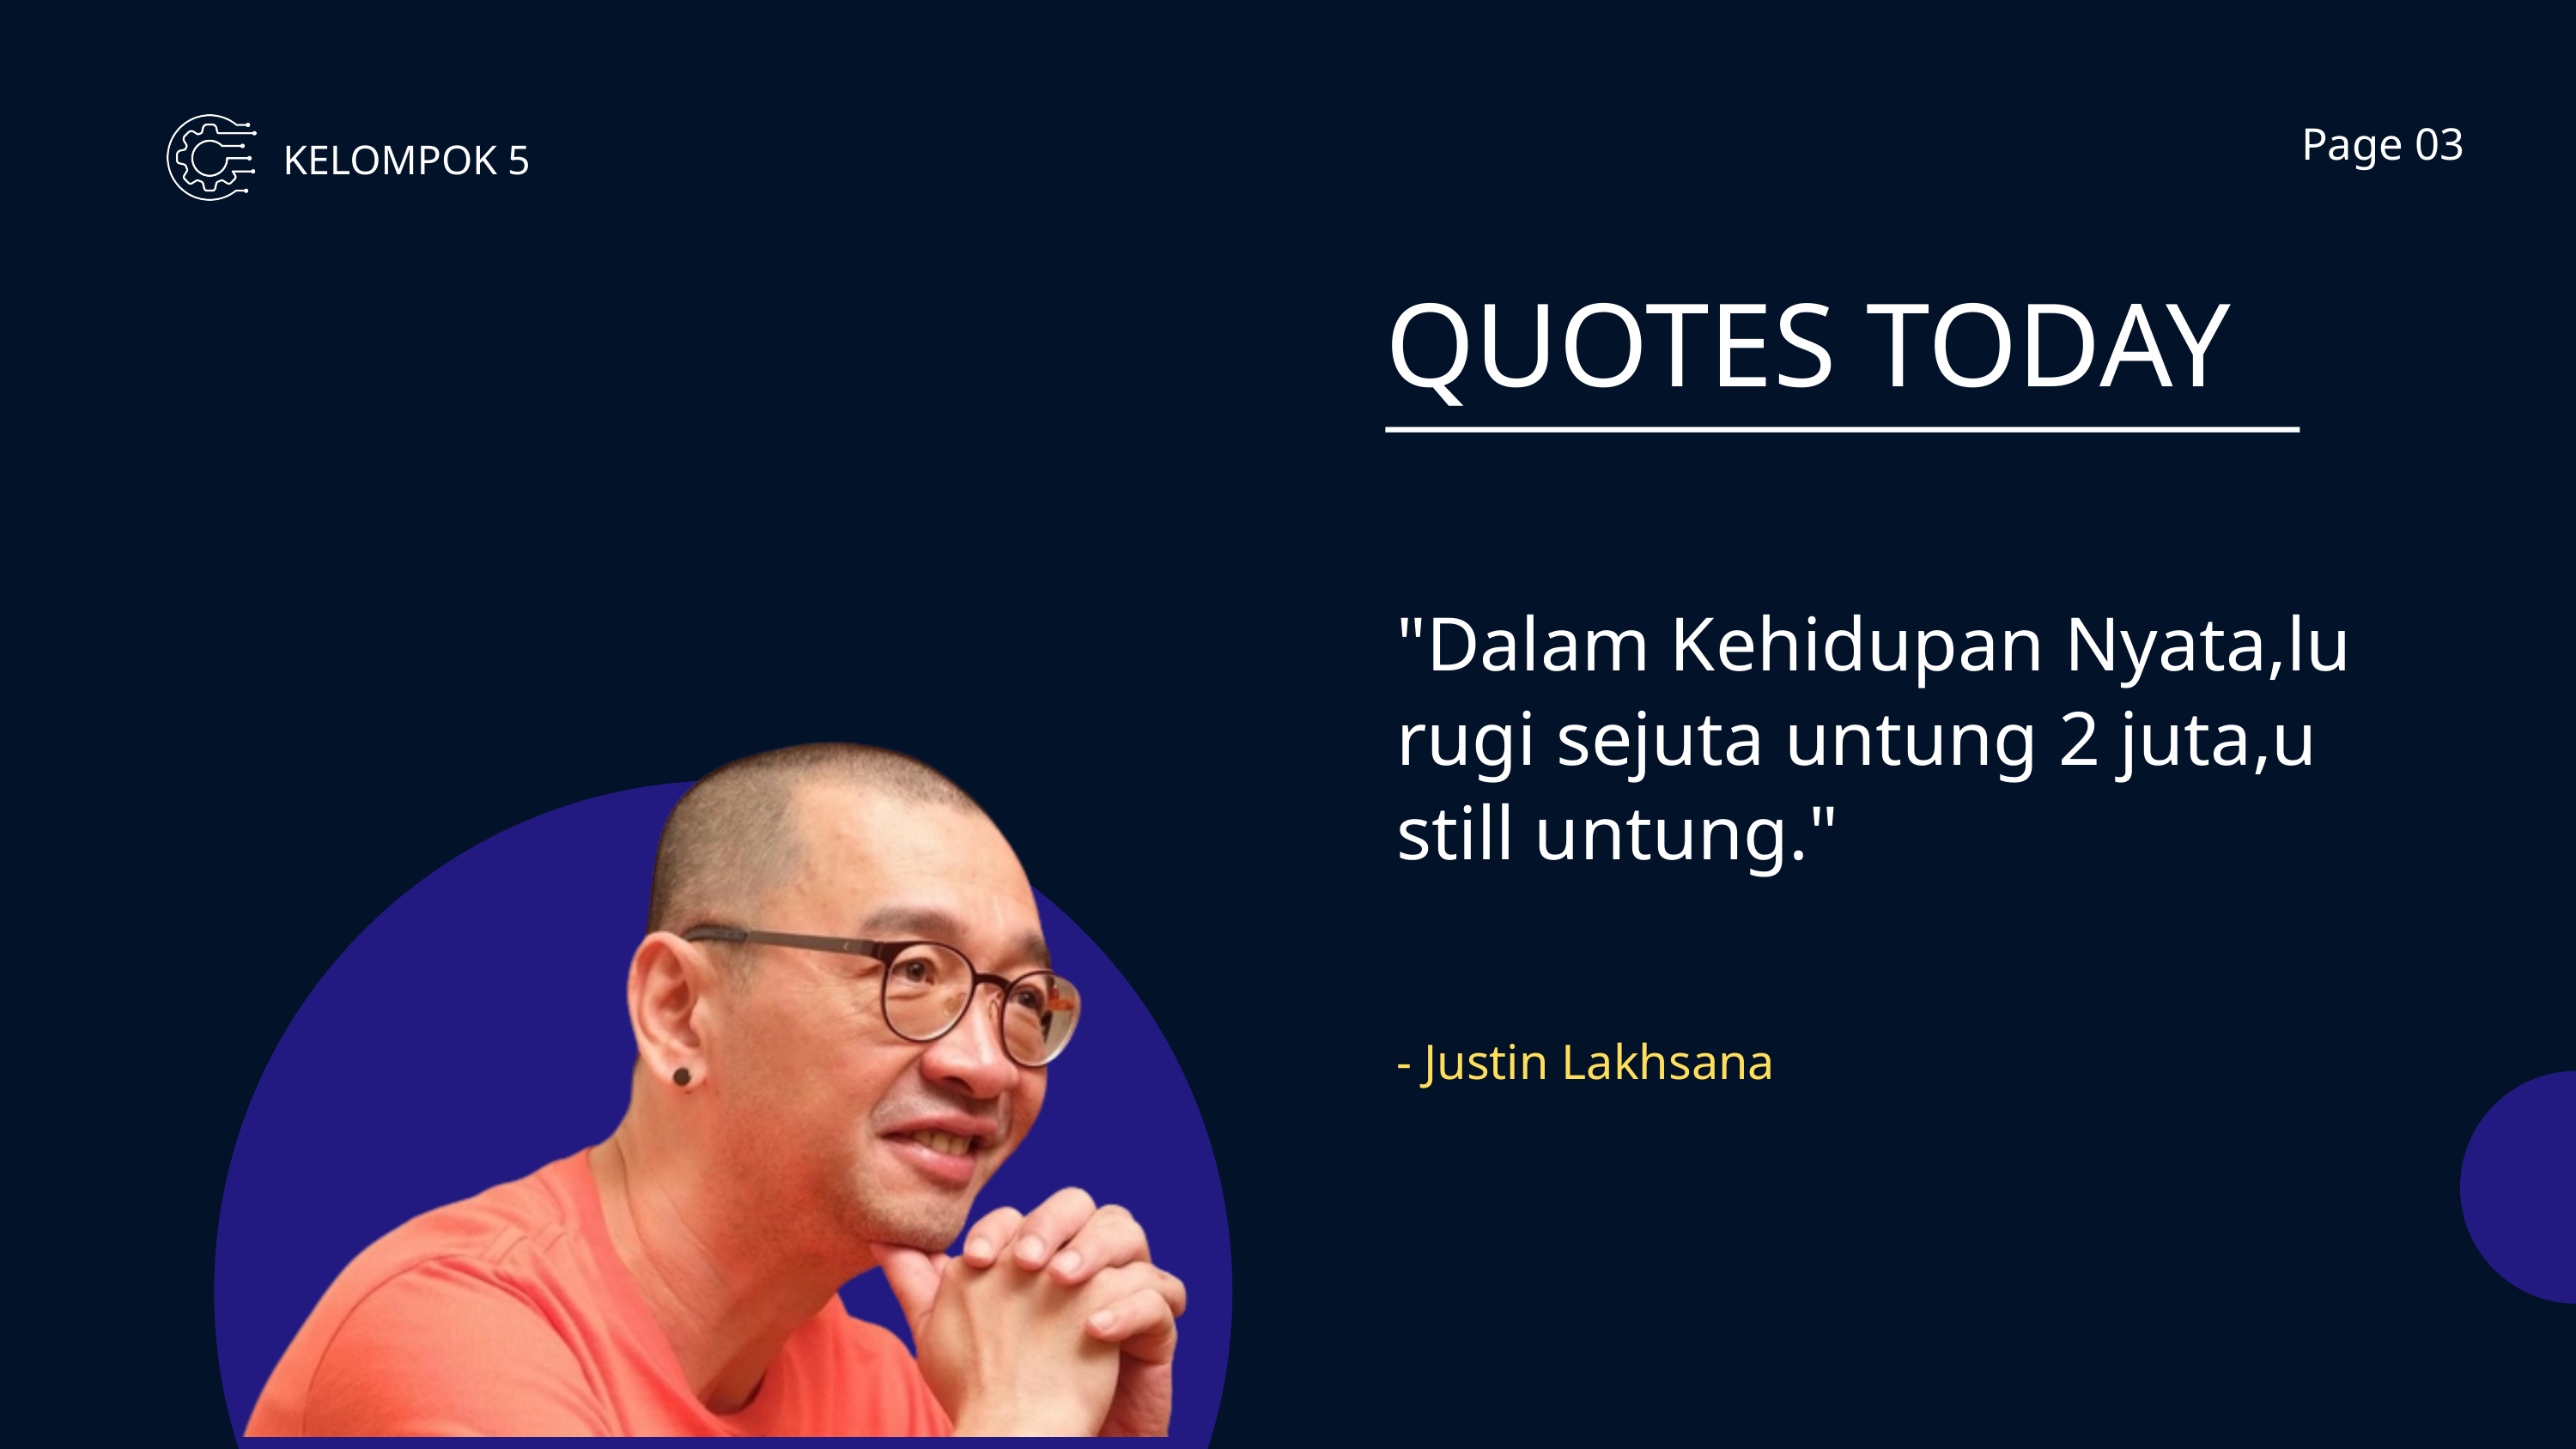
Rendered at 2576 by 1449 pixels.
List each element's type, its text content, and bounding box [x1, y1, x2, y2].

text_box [2459, 1070, 2576, 1304]
text_box "Dalam Kehidupan Nyata,lu rugi sejuta untung 2 juta,u still untung." [1396, 591, 2432, 876]
text_box - Justin Lakhsana [1465, 1022, 1886, 1089]
picture [167, 113, 258, 201]
text_box QUOTES TODAY [1385, 269, 2376, 409]
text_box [211, 1444, 1236, 1449]
text_box KELOMPOK 5 [283, 127, 658, 184]
text_box Page 03 [2244, 107, 2465, 169]
picture [211, 724, 1461, 1437]
